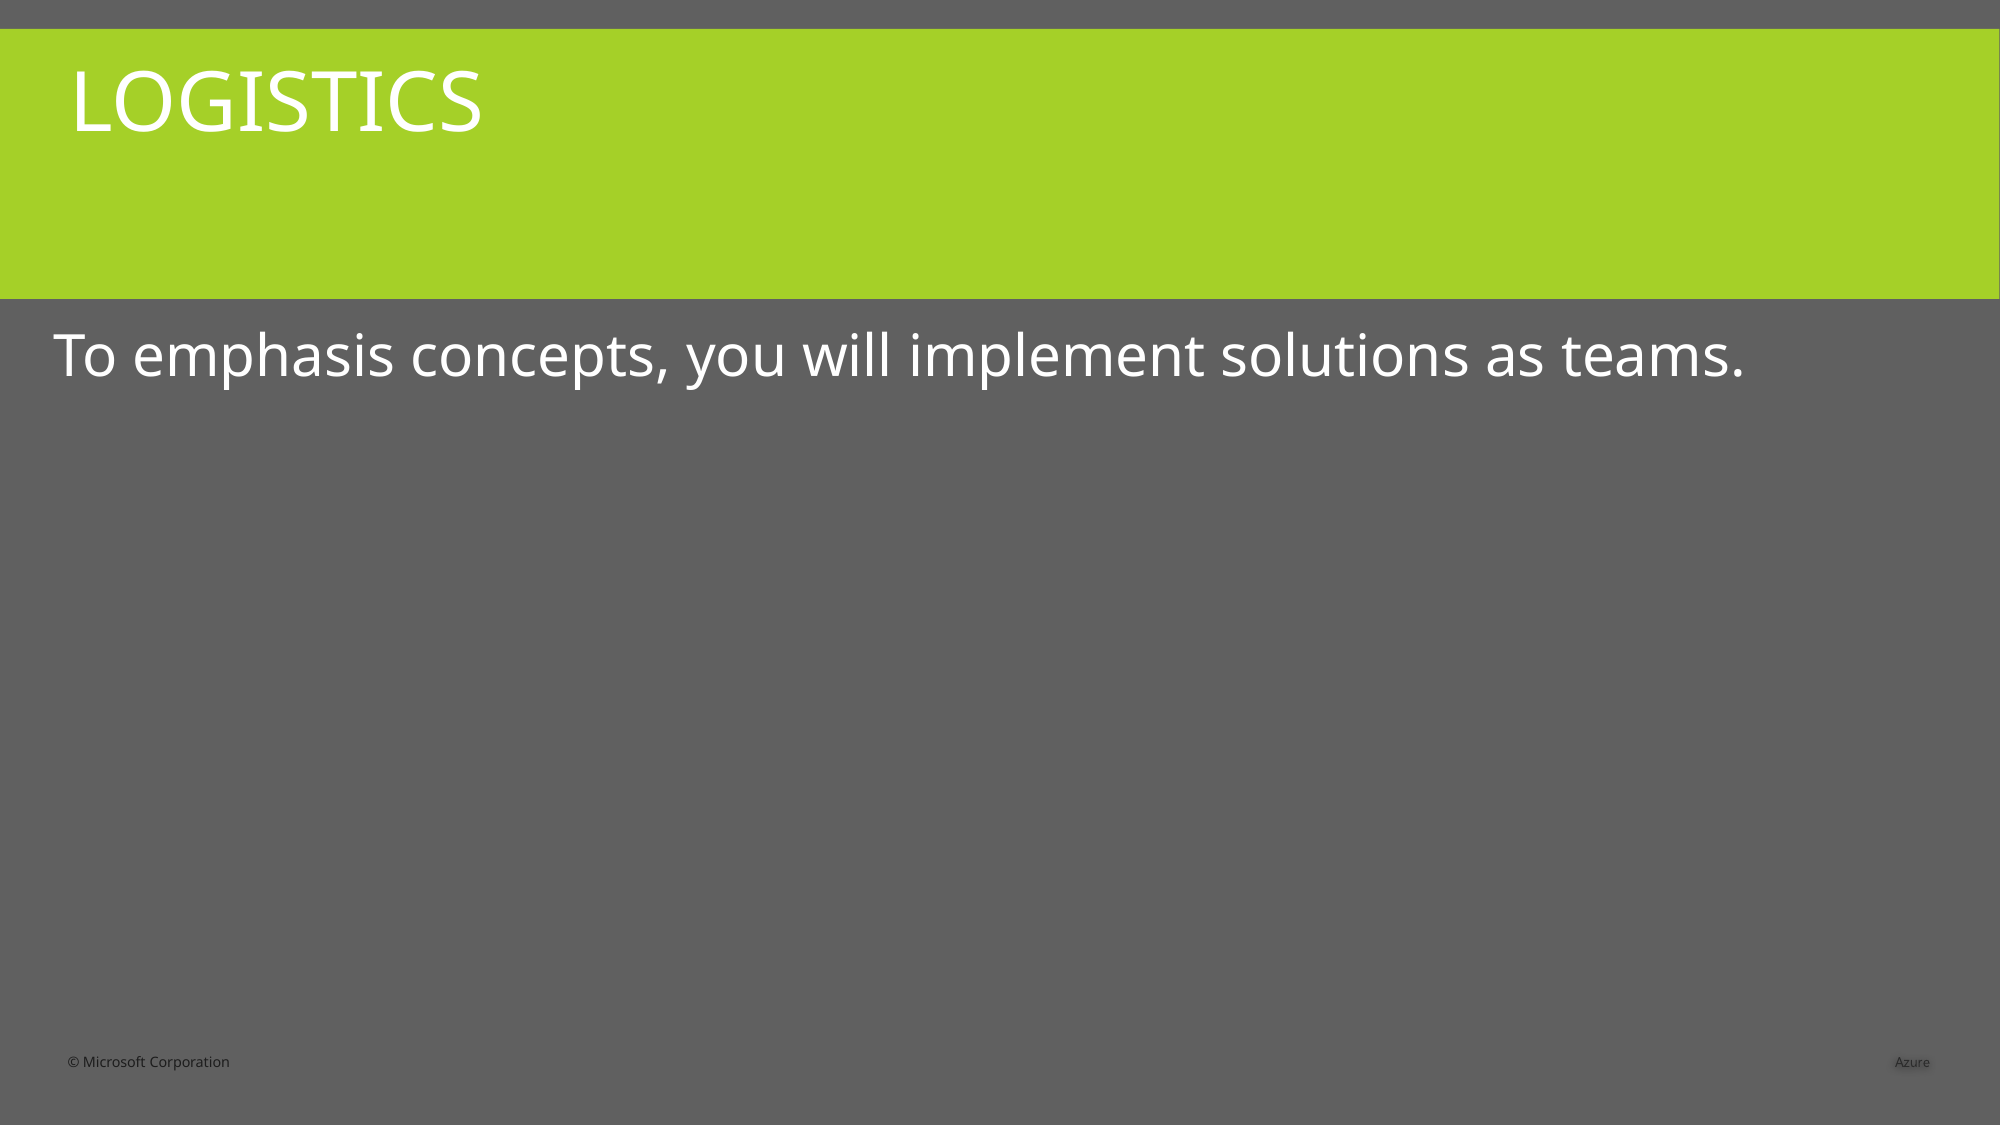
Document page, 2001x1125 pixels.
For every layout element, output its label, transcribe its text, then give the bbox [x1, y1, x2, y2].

title Logistics [69, 36, 982, 161]
list To emphasis concepts, you will implement solutions as teams. [53, 326, 1902, 944]
